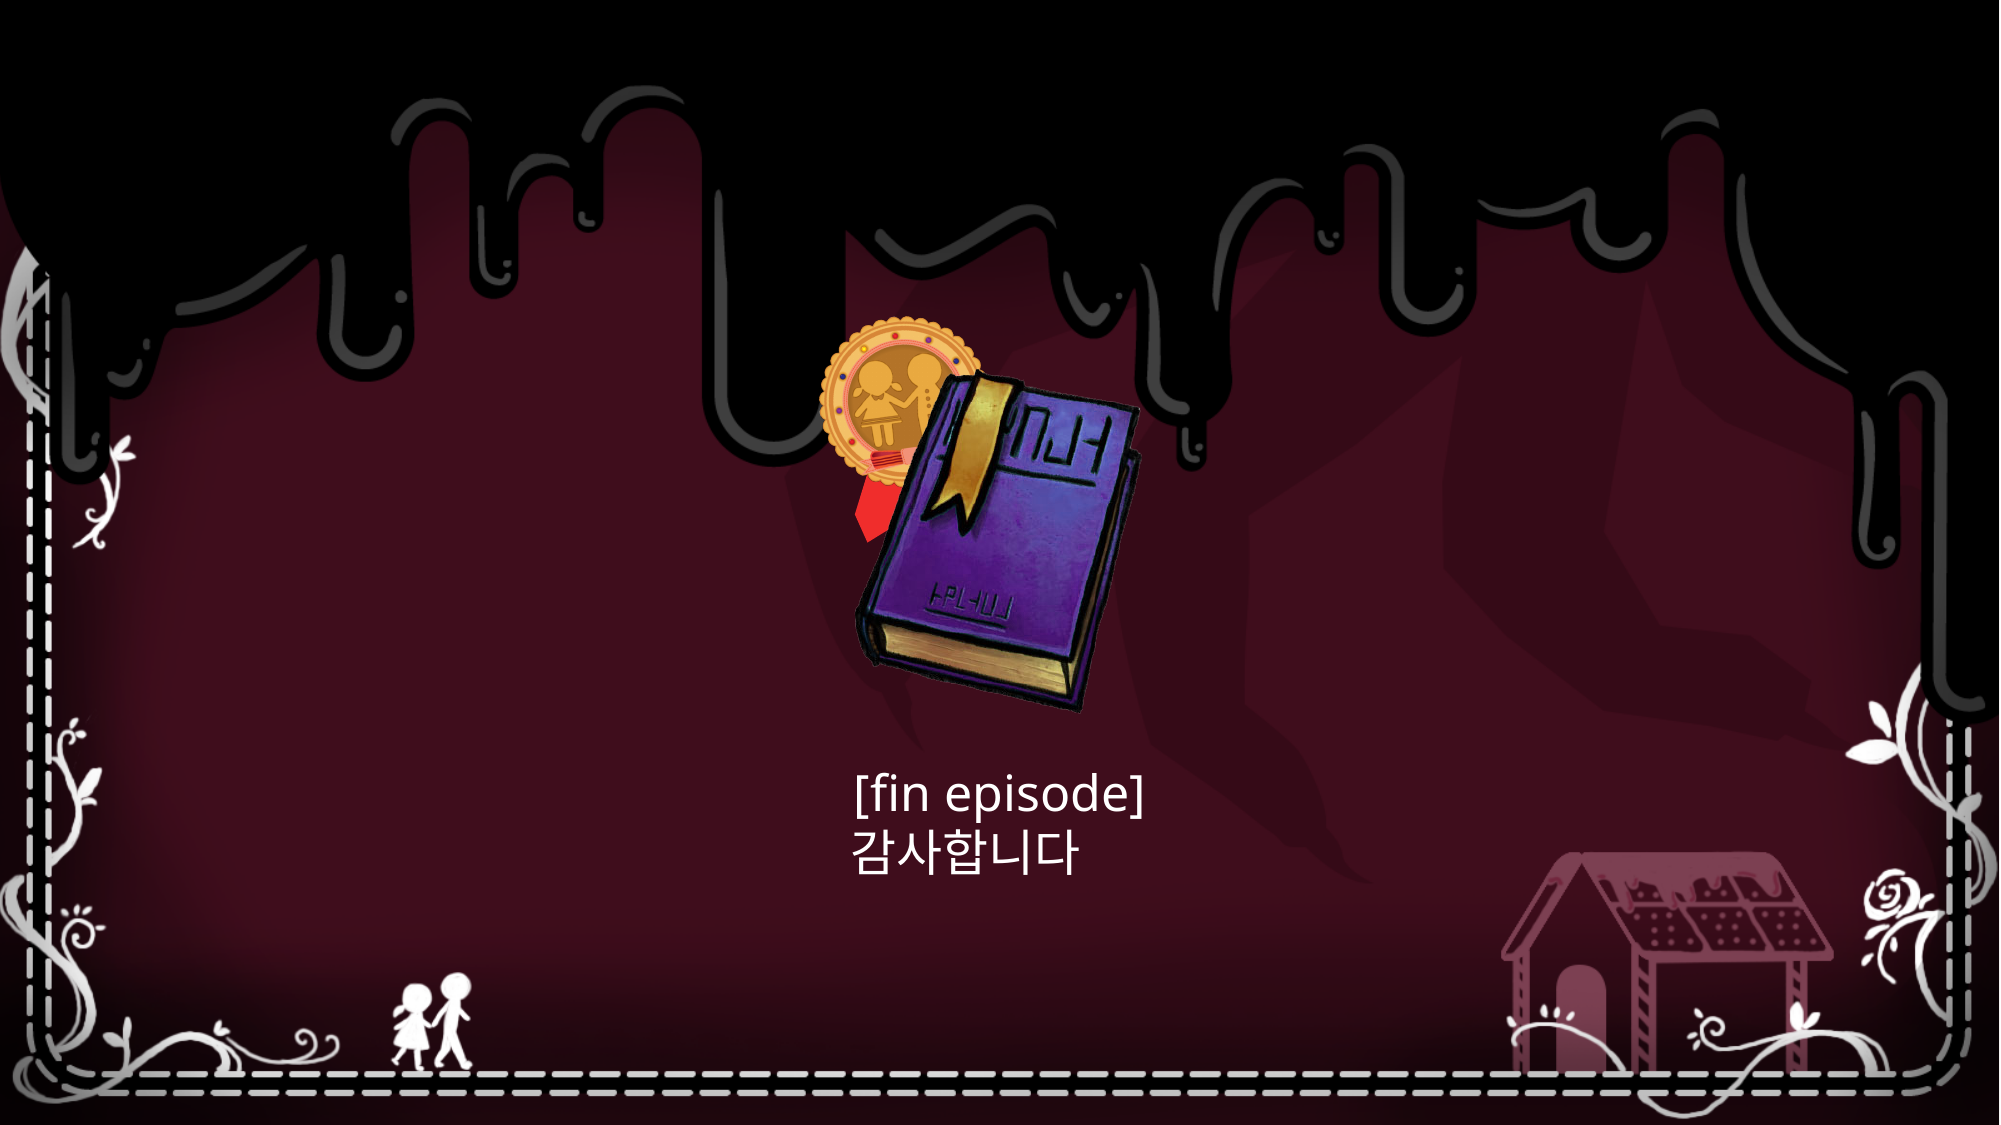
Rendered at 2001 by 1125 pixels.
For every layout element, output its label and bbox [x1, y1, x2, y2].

picture [0, 0, 1999, 1125]
text_box [822, 316, 994, 350]
